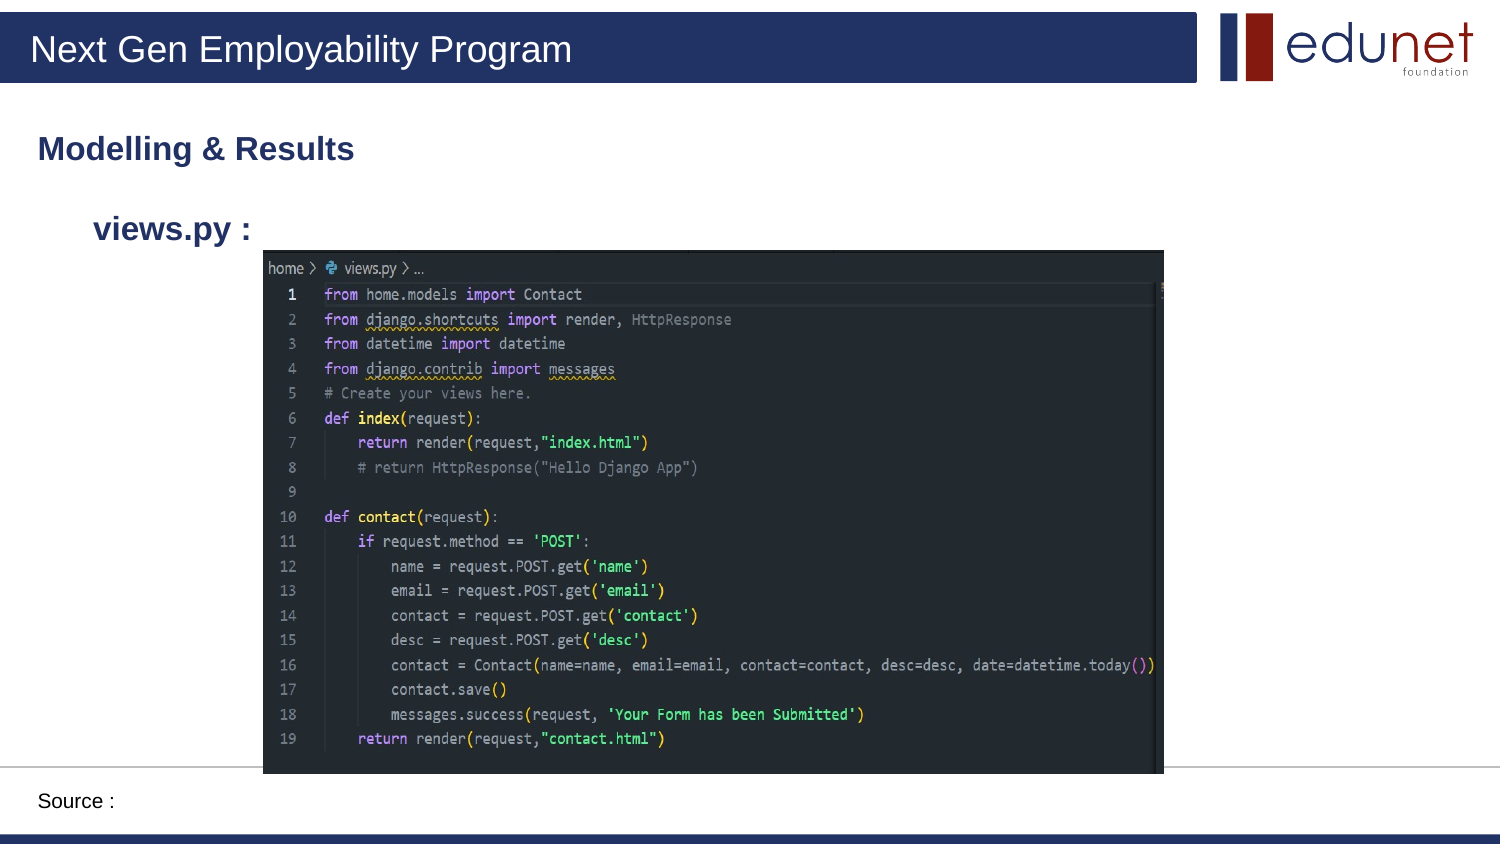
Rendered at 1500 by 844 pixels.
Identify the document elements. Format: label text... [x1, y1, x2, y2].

picture [263, 250, 1164, 774]
text_box Source : [22, 776, 139, 826]
title Modelling & Results views.py : [22, 111, 1442, 165]
picture [1279, 14, 1482, 83]
